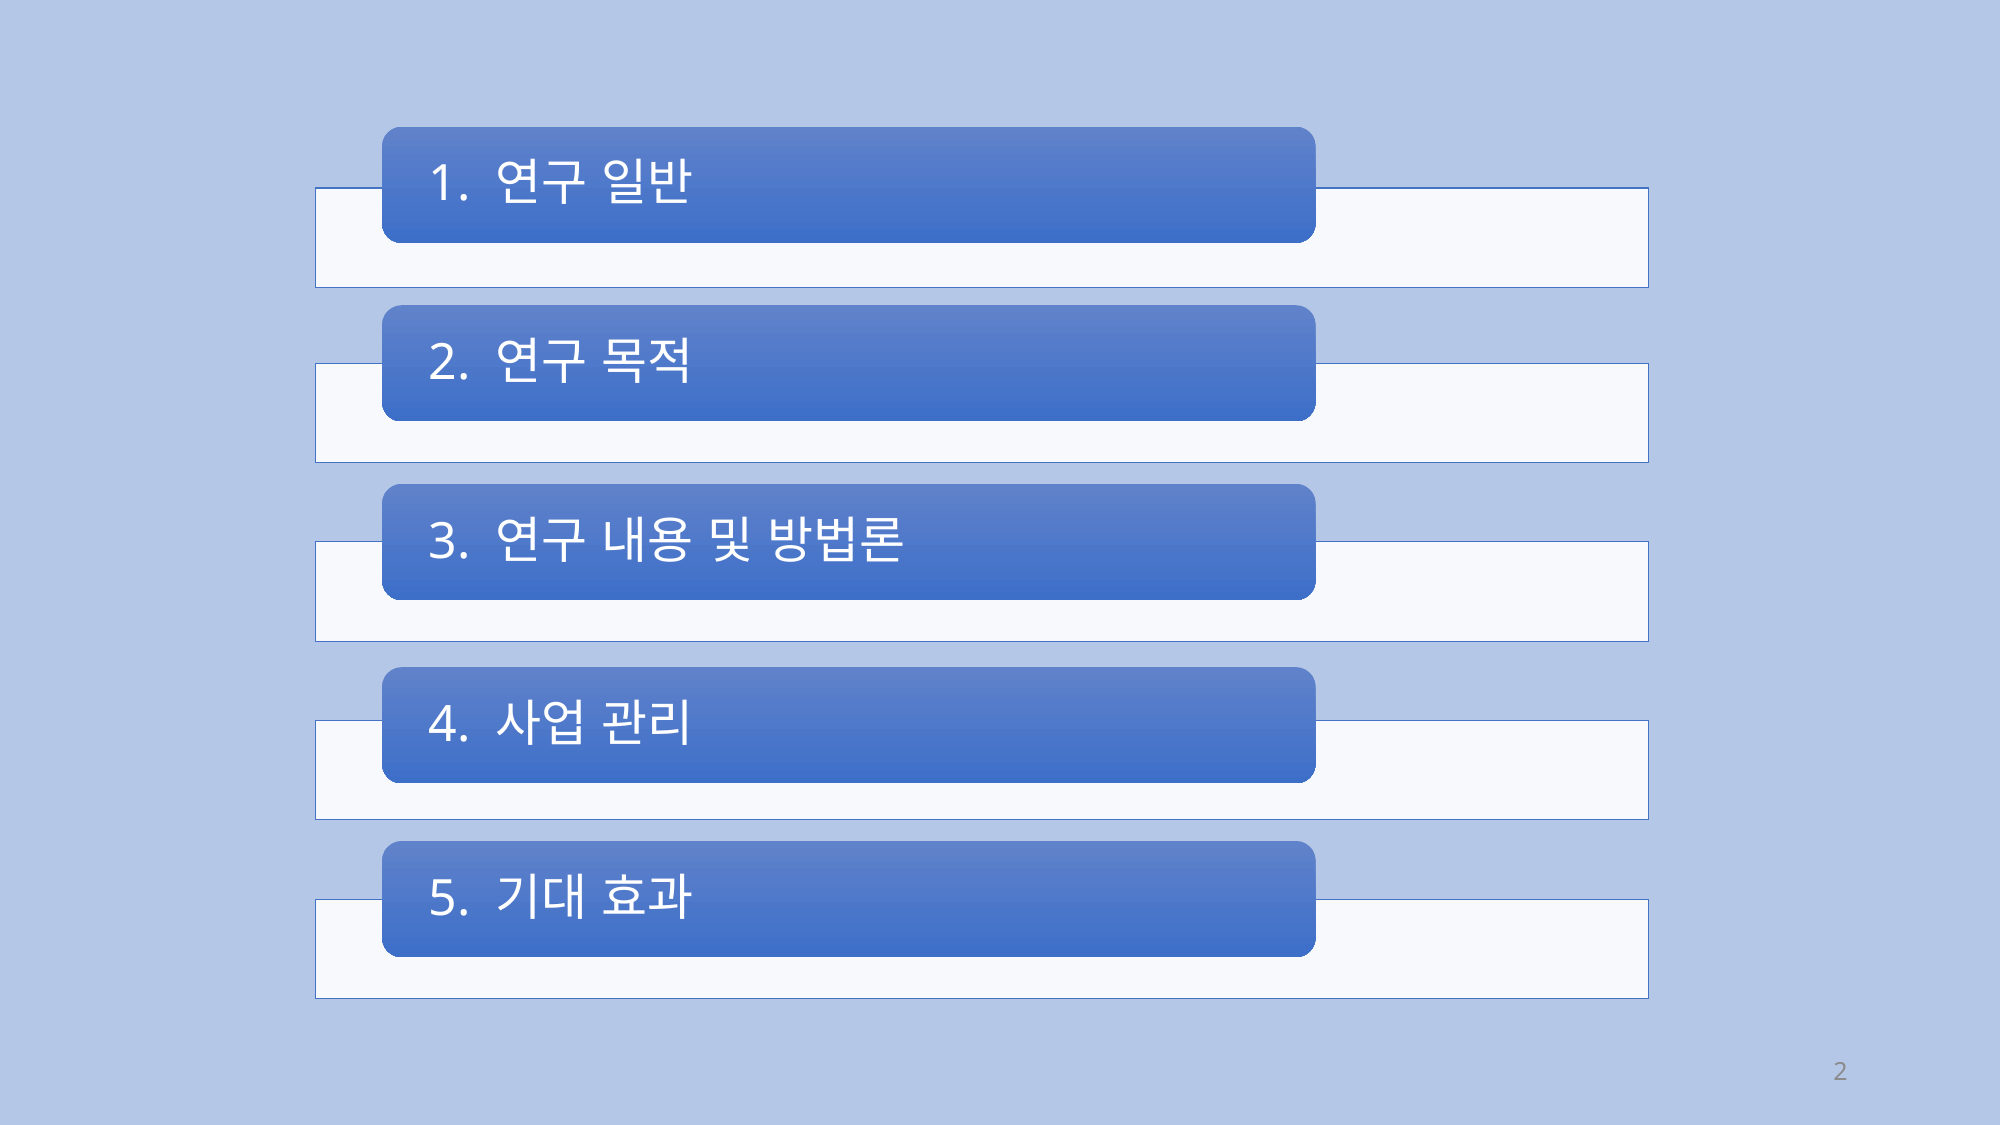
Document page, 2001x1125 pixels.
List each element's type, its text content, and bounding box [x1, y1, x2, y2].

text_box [315, 117, 1649, 1007]
slide_number 2 [1412, 1042, 1863, 1103]
